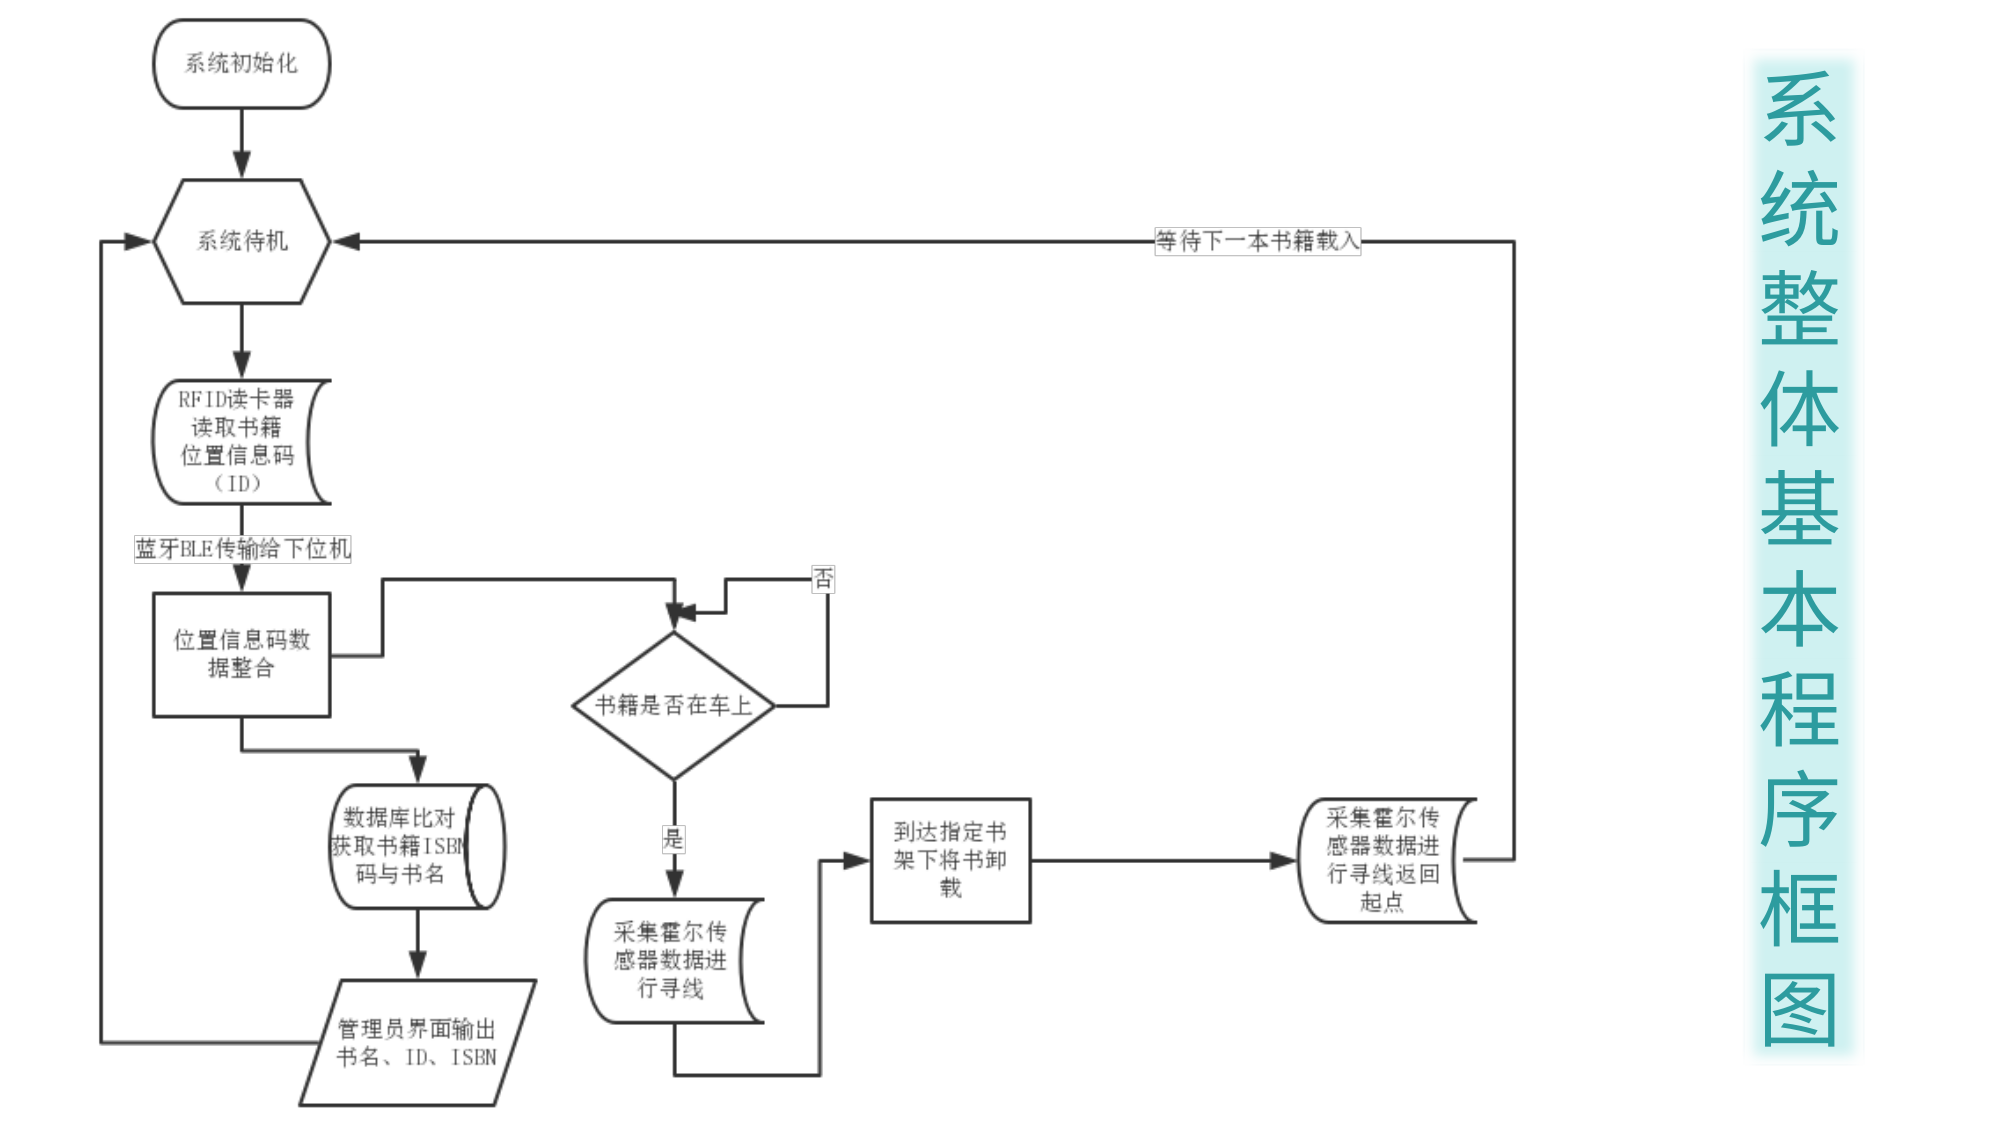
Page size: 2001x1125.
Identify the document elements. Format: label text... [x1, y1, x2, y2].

text_box 系统整体基本程序框图 [1764, 70, 1844, 1045]
picture [17, 0, 1569, 1125]
